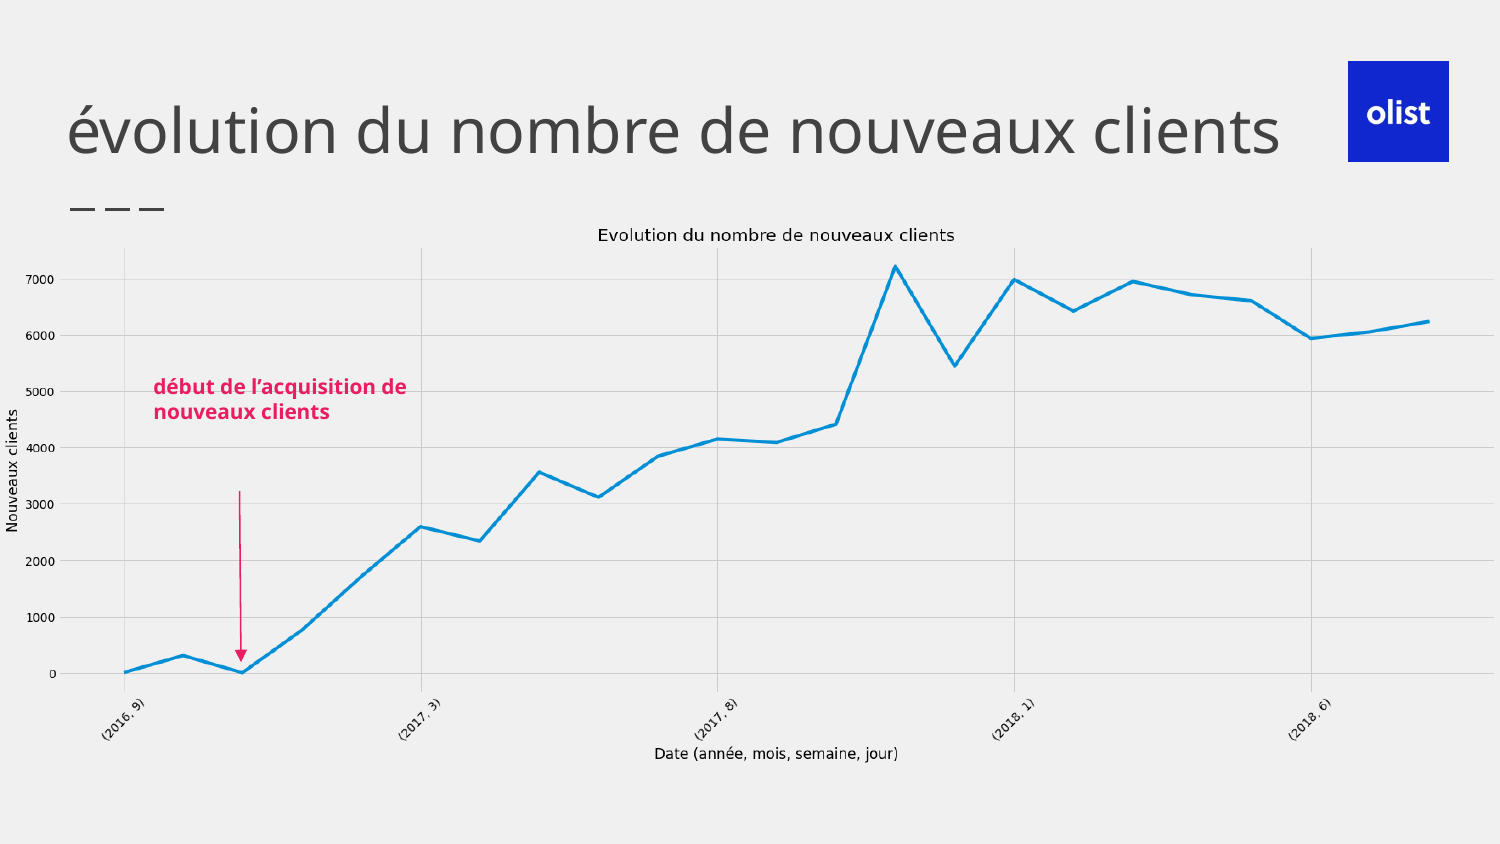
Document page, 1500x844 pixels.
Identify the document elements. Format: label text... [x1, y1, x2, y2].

title évolution du nombre de nouveaux clients [51, 61, 1449, 182]
picture [0, 222, 1500, 768]
